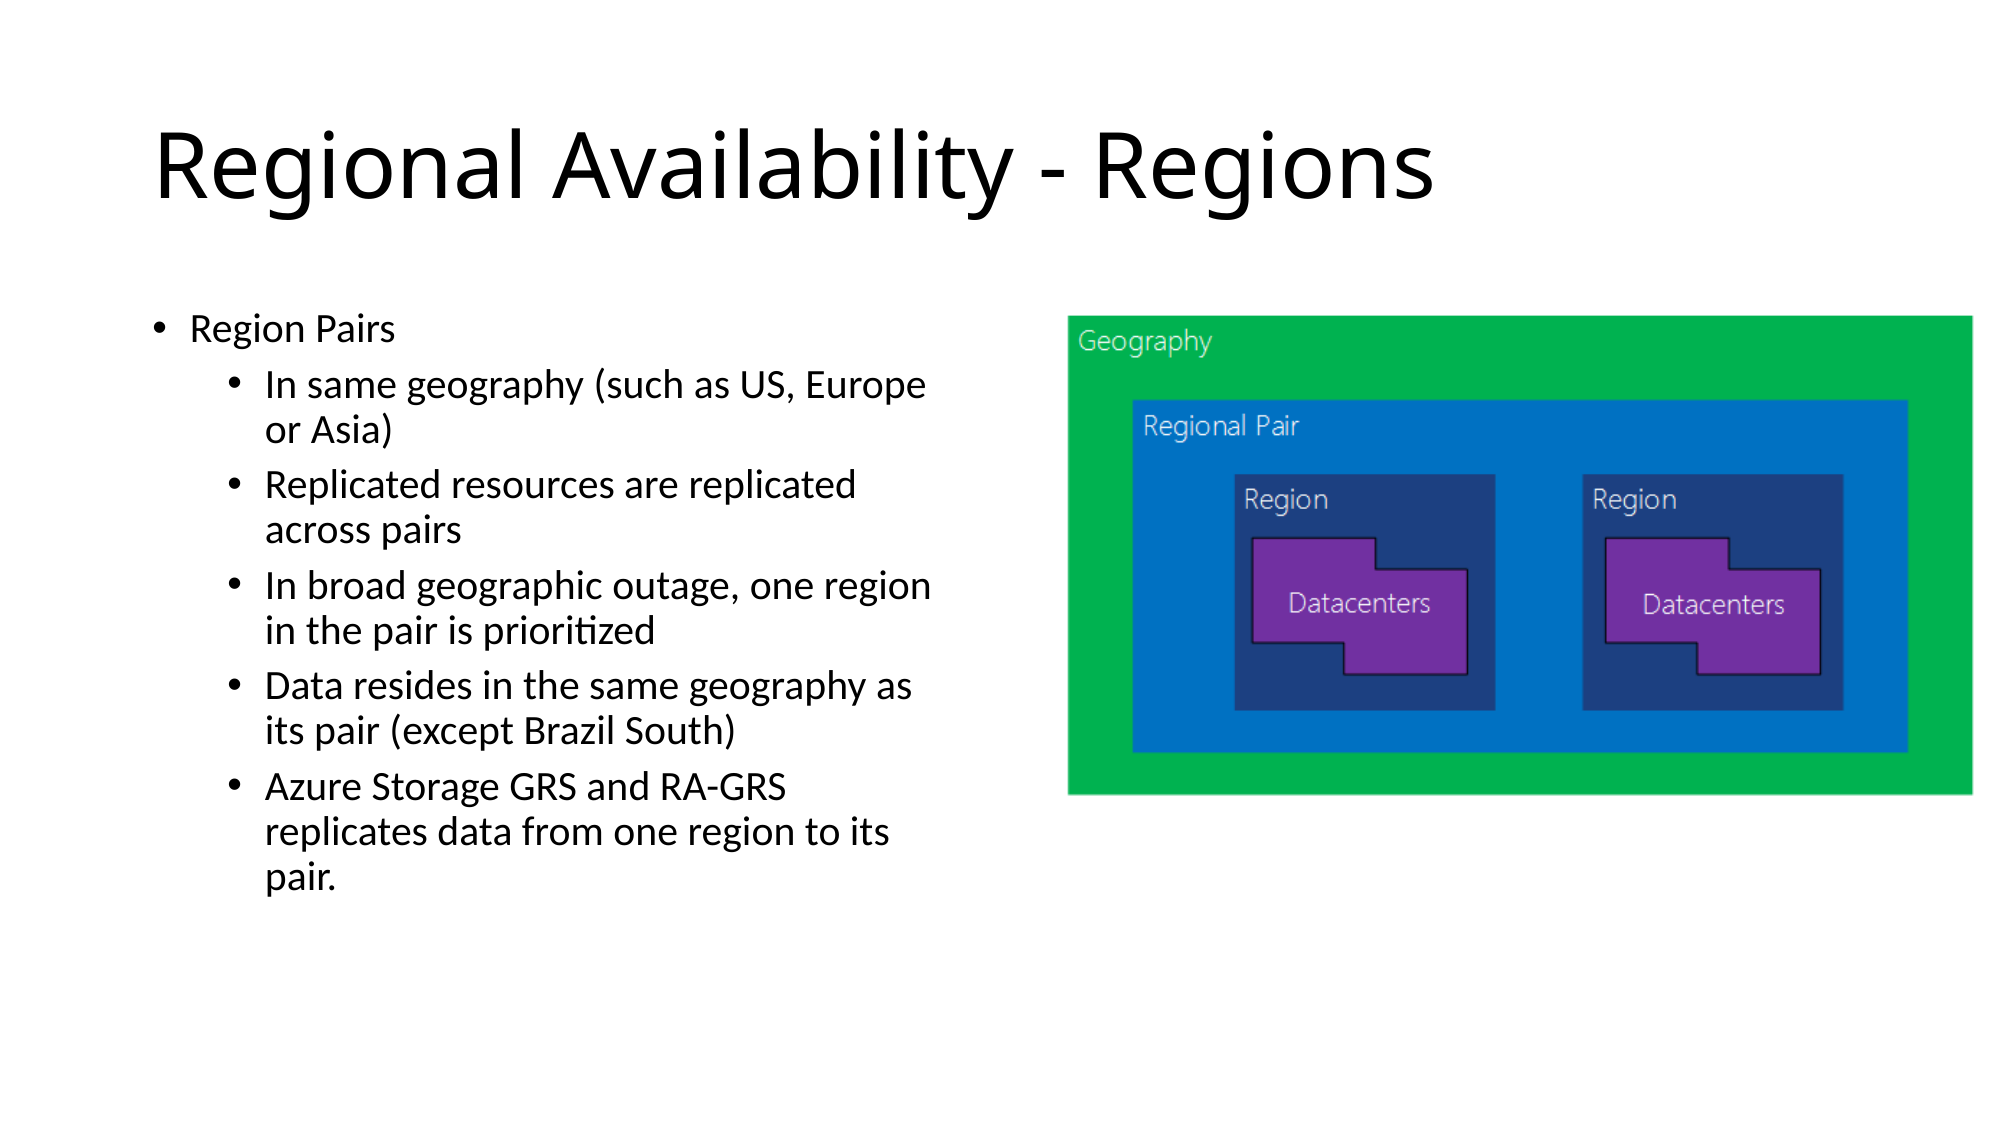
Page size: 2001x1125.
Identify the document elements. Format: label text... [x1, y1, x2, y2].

title Regional Availability - Regions [137, 59, 1863, 278]
list Region Pairs In same geography (such as US, Europe or Asia) Replicated resources are replicated across pairs In broad geographic outage, one region in the pair is prioritized Data resides in the same geography as its pair (except Brazil South) Azure Storage GRS and RA-GRS replicates data from one region to its pair. [137, 299, 961, 1014]
picture [960, 277, 2000, 839]
